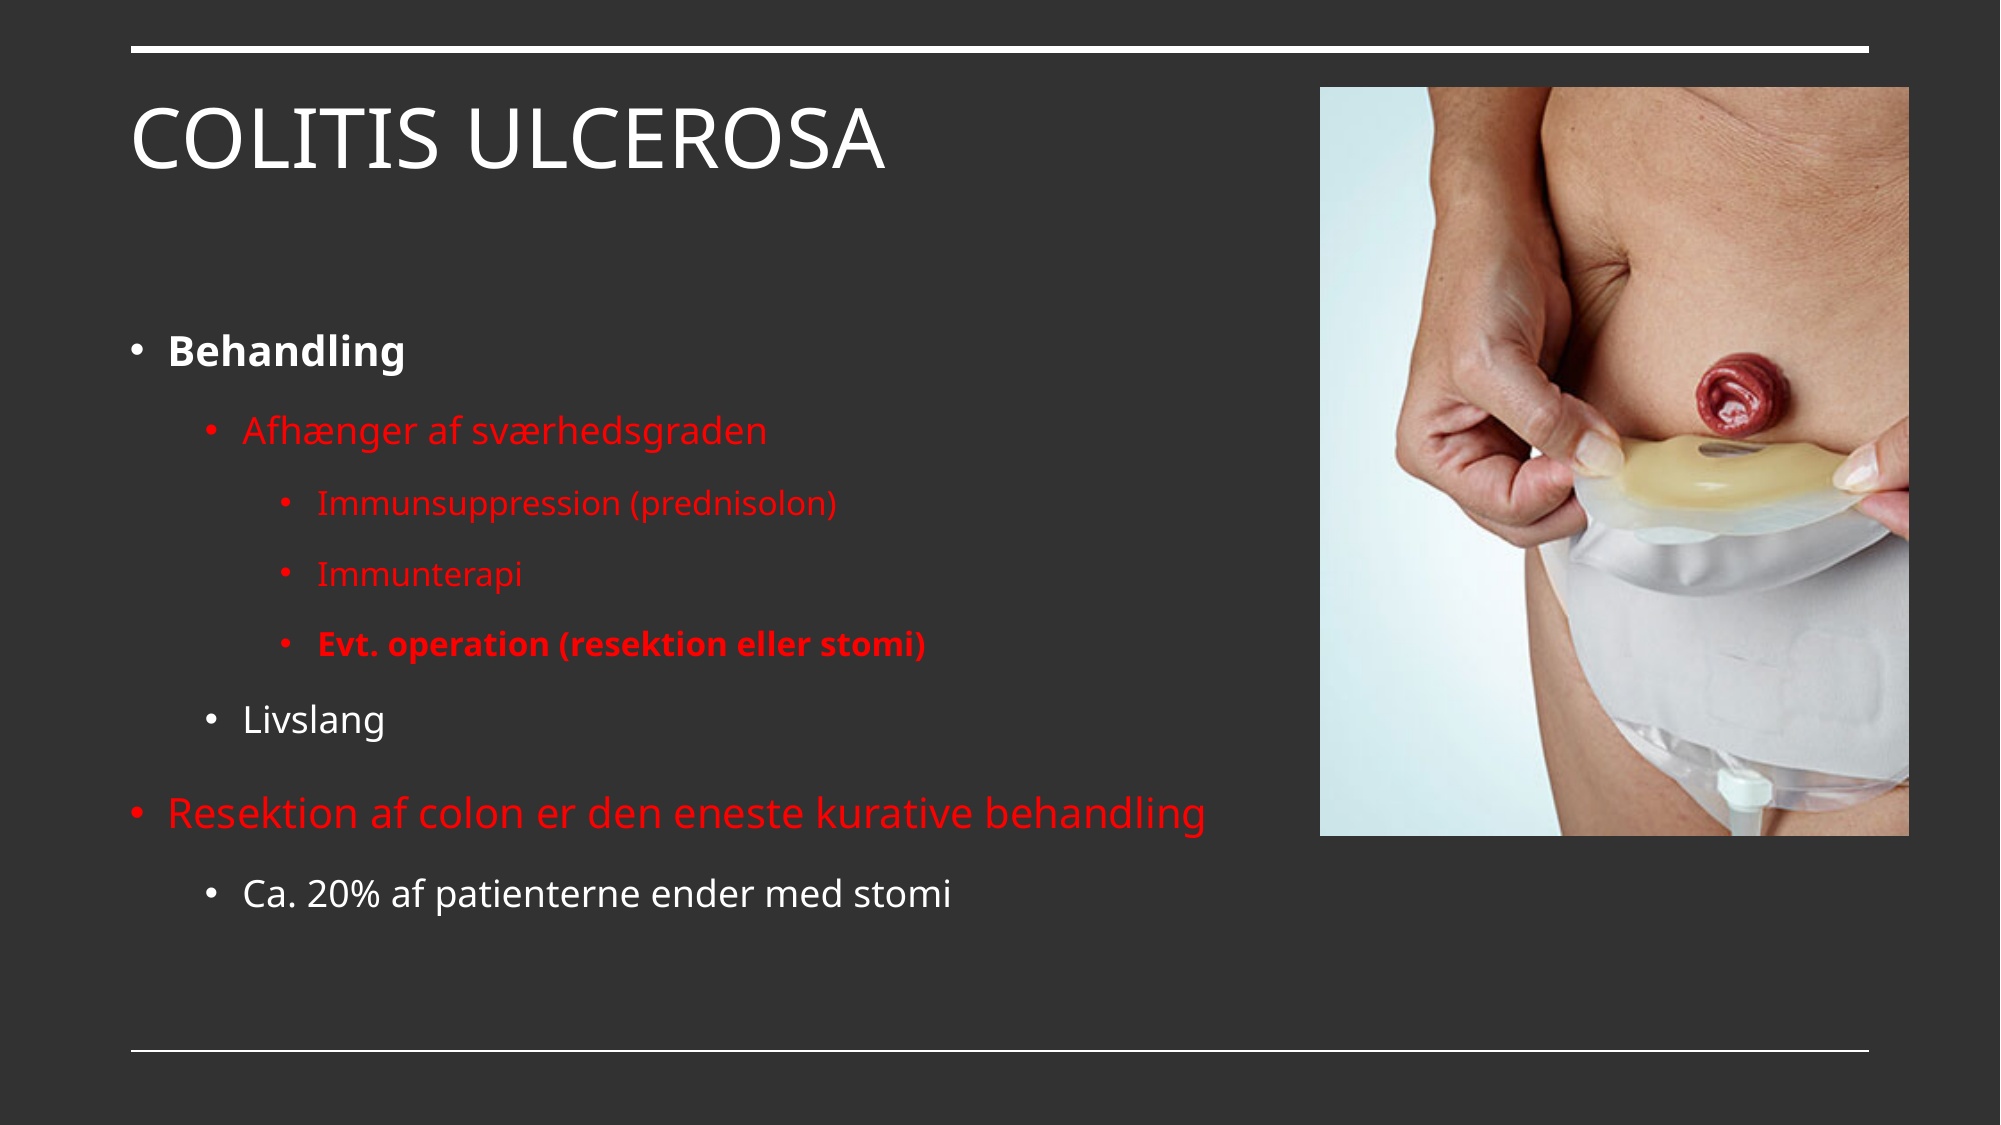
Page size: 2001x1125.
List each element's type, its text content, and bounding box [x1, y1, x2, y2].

list Behandling Afhænger af sværhedsgraden Immunsuppression (prednisolon) Immunterapi Evt. operation (resektion eller stomi) Livslang Resektion af colon er den eneste kurative behandling Ca. 20% af patienterne ender med stomi [114, 291, 1869, 978]
picture [1320, 87, 1909, 836]
title Colitis ulcerosa [114, 77, 1869, 291]
